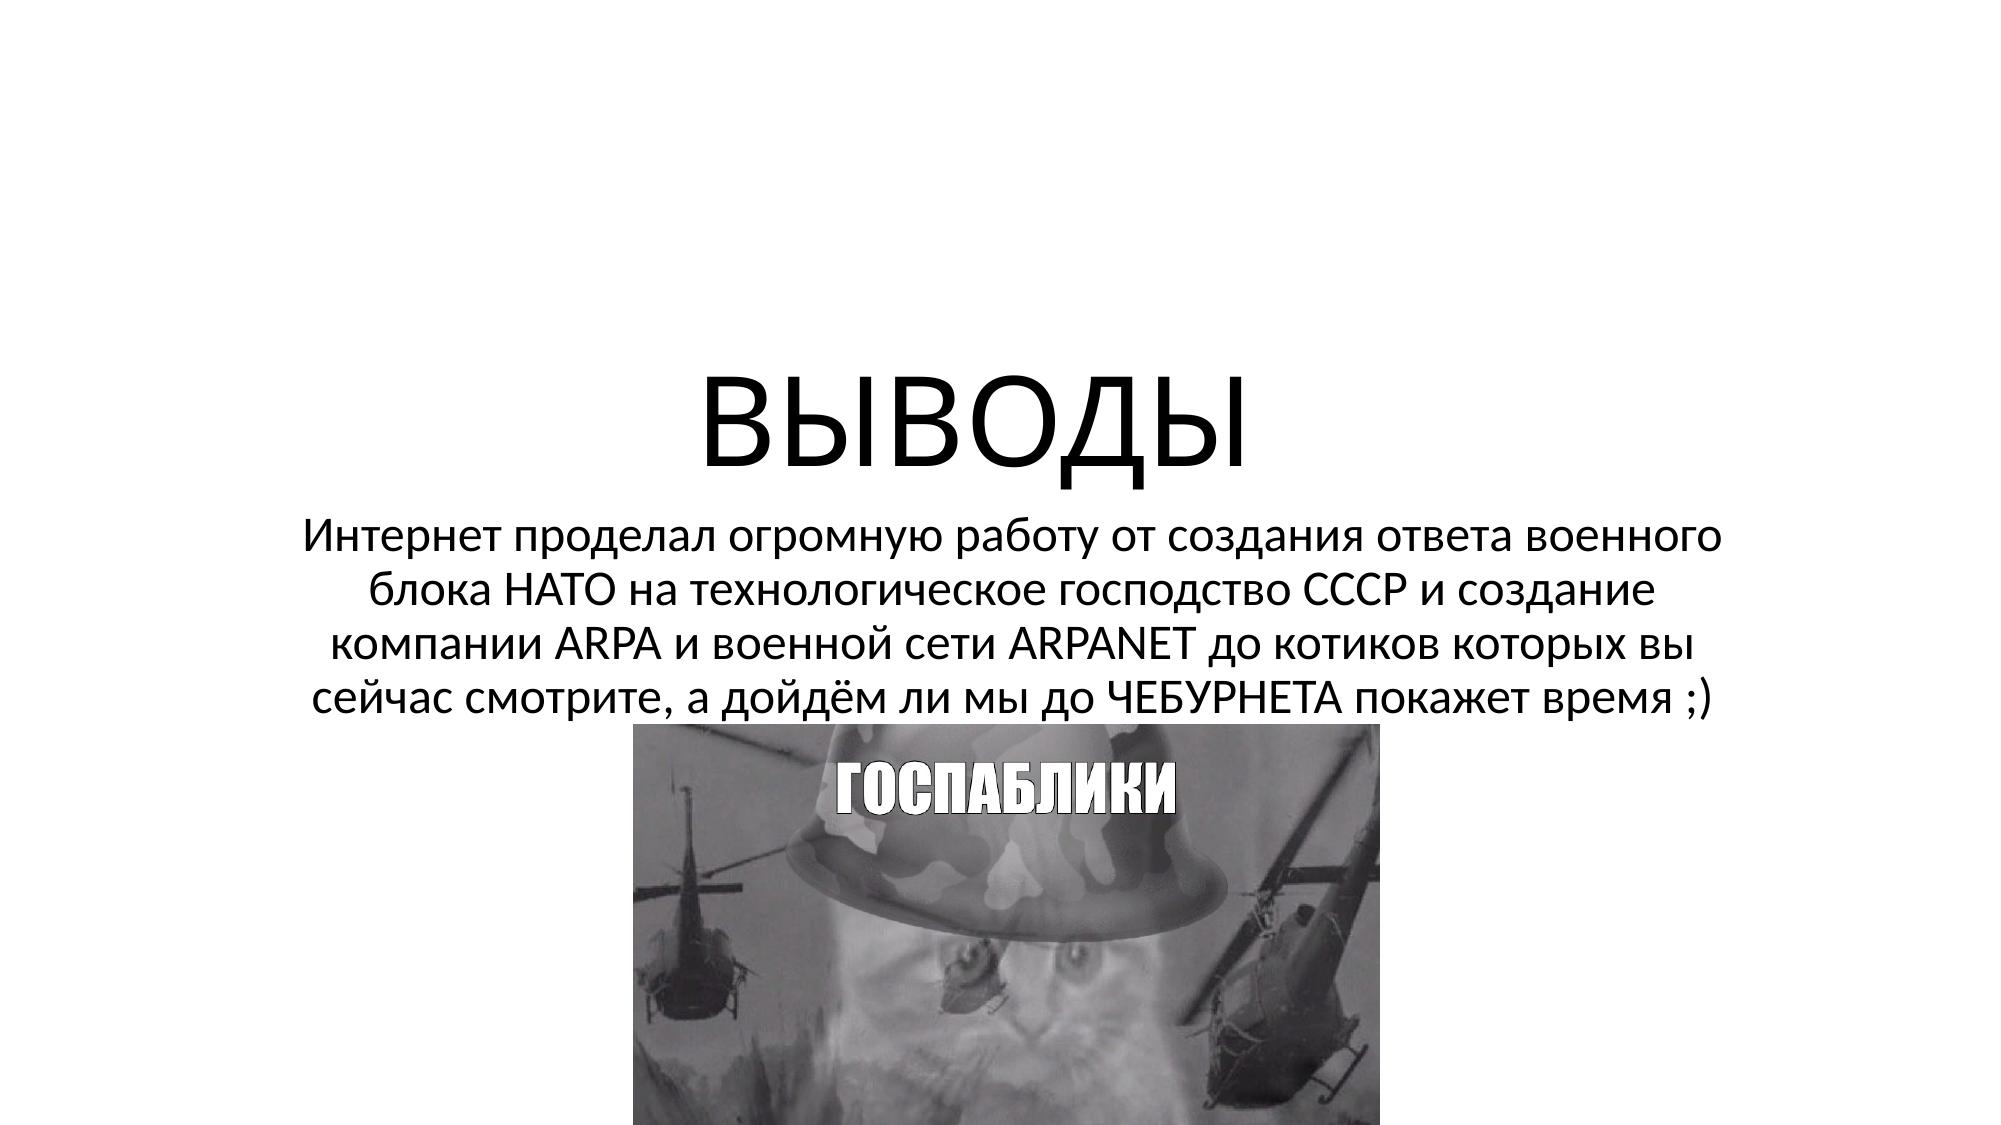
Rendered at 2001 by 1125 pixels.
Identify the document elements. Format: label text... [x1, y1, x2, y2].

title ВЫВОДЫ [224, 109, 1725, 502]
subtitle Интернет проделал огромную работу от создания ответа военного блока НАТО на технологическое господство СССР и создание компании ARPA и военной сети ARPANET до котиков которых вы сейчас смотрите, а дойдём ли мы до ЧЕБУРНЕТА покажет время ;) [262, 501, 1763, 773]
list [633, 724, 1380, 1125]
